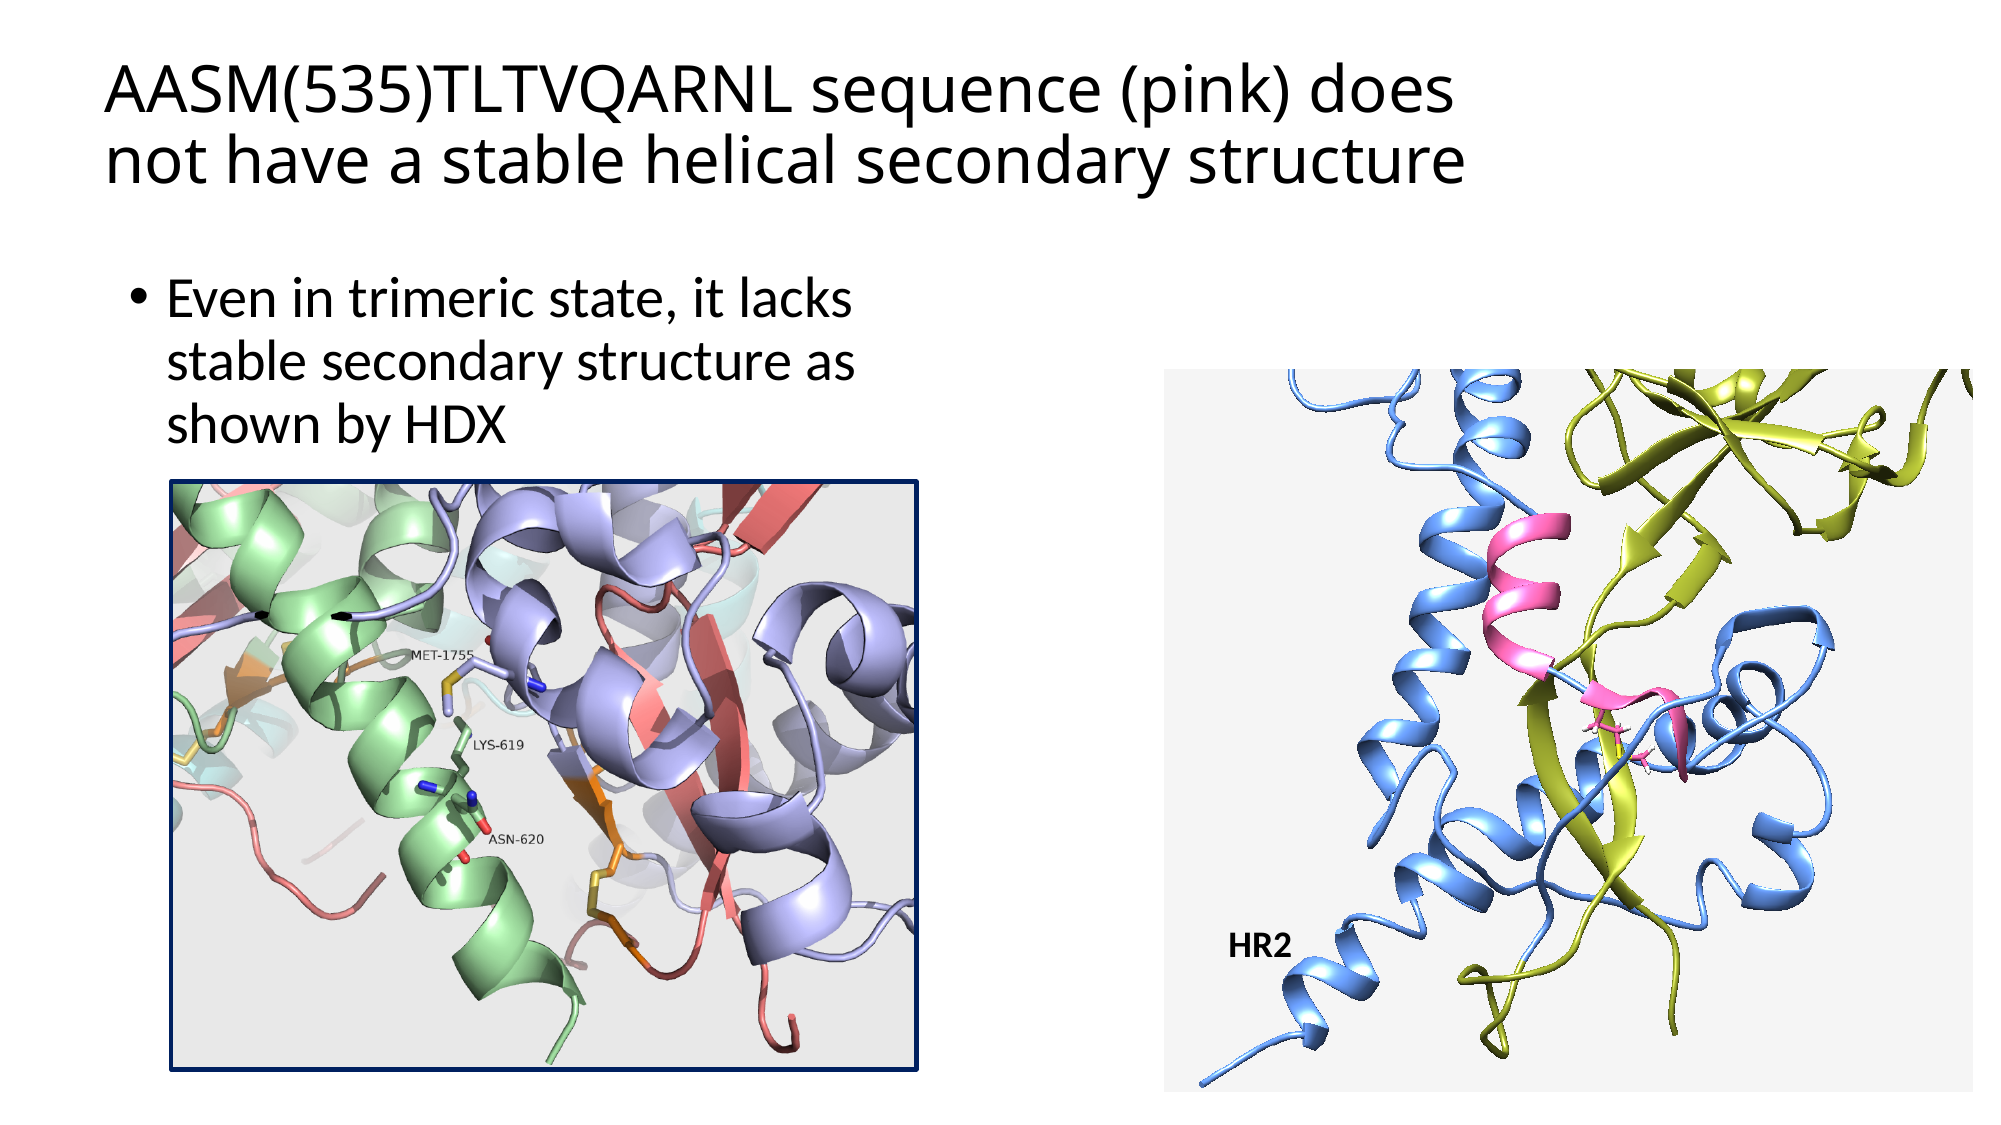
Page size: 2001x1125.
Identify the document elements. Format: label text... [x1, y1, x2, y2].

picture [1164, 369, 1973, 1092]
picture [173, 483, 915, 1067]
title AASM(535)TLTVQARNL sequence (pink) does not have a stable helical secondary structure [89, 18, 1528, 236]
list Even in trimeric state, it lacks stable secondary structure as shown by HDX [113, 259, 974, 974]
